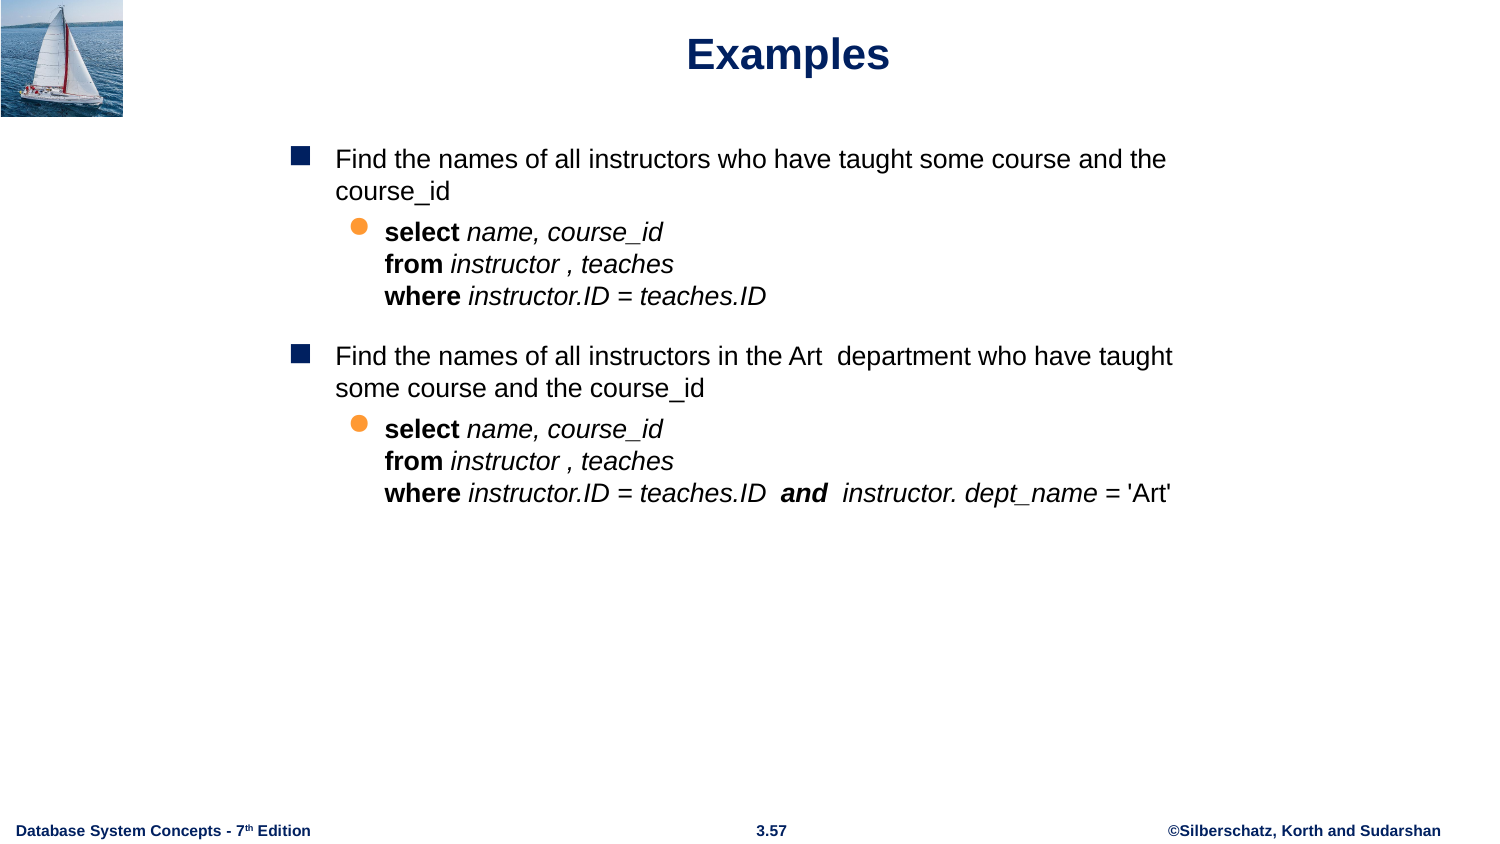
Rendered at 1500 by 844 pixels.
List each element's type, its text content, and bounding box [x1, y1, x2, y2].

picture [0, 0, 123, 117]
title Examples [125, 14, 1452, 90]
list Find the names of all instructors who have taught some course and the course_id select name, course_id from instructor , teaches where instructor.ID = teaches.ID Find the names of all instructors in the Art department who have taught some course and the course_id select name, course_id from instructor , teaches where instructor.ID = teaches.ID and instructor. dept_name = 'Art' [282, 136, 1221, 693]
